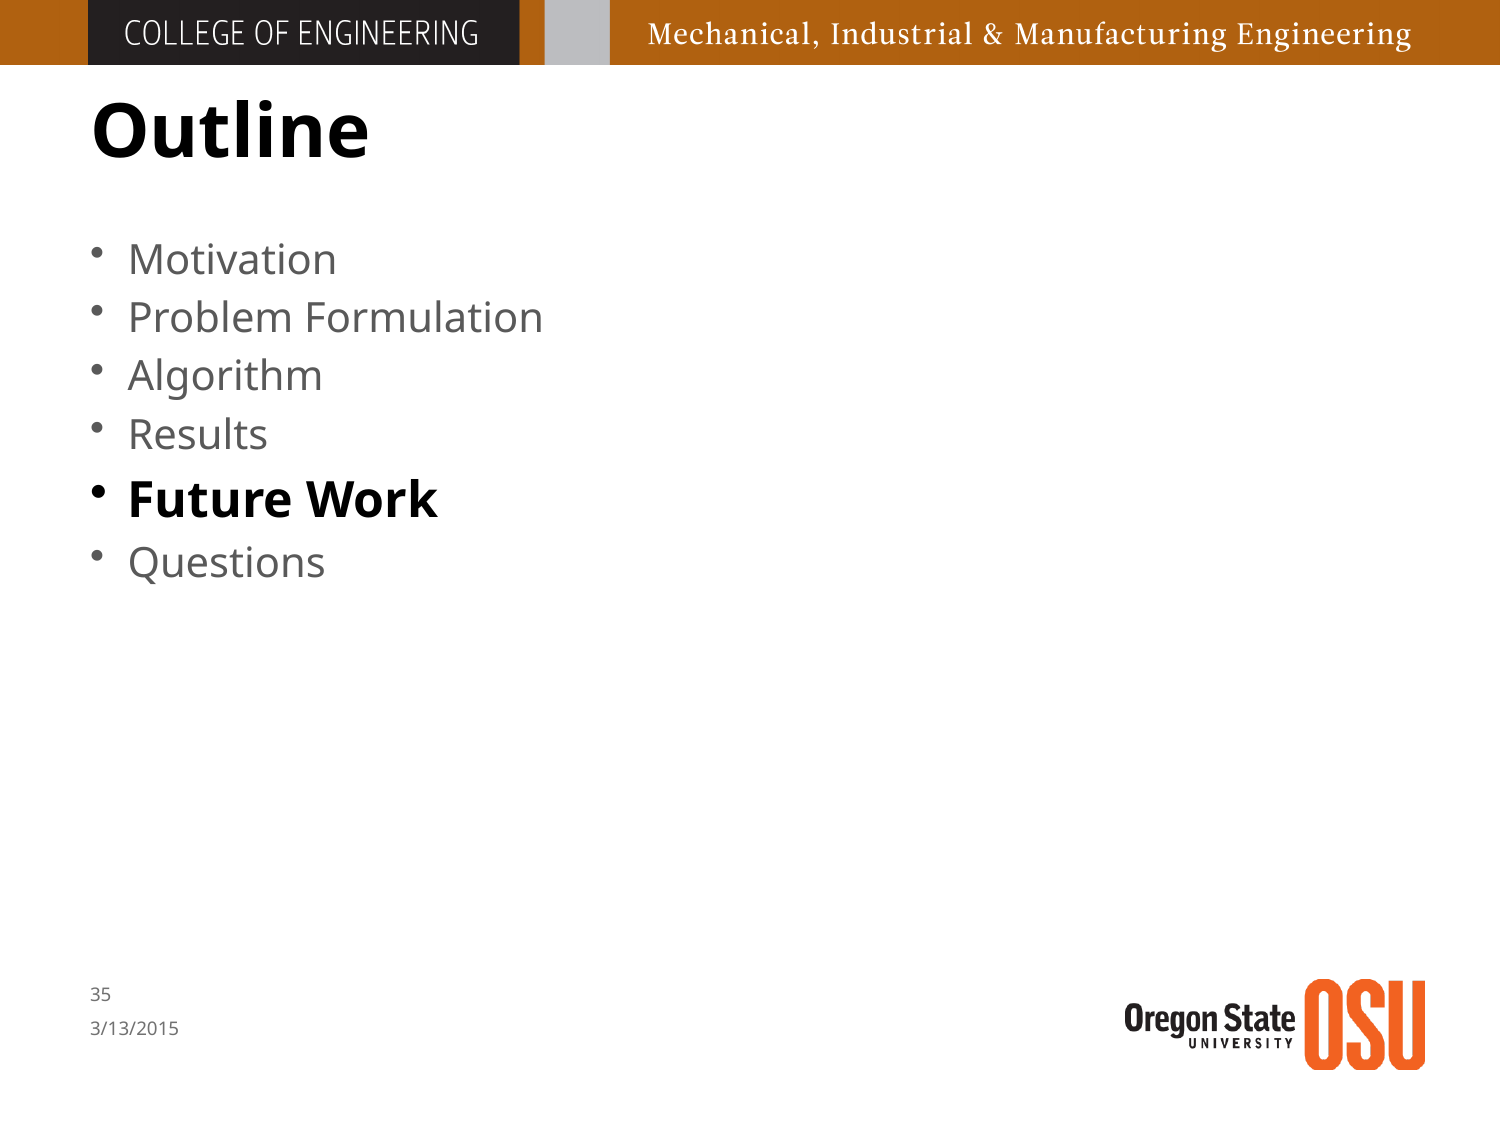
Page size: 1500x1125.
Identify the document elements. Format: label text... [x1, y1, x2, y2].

picture [0, 0, 1500, 65]
list Motivation Problem Formulation Algorithm Results Future Work Questions [75, 224, 1425, 938]
title Outline [75, 75, 1425, 188]
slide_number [75, 1012, 375, 1043]
slide_number 34 [75, 982, 135, 1012]
